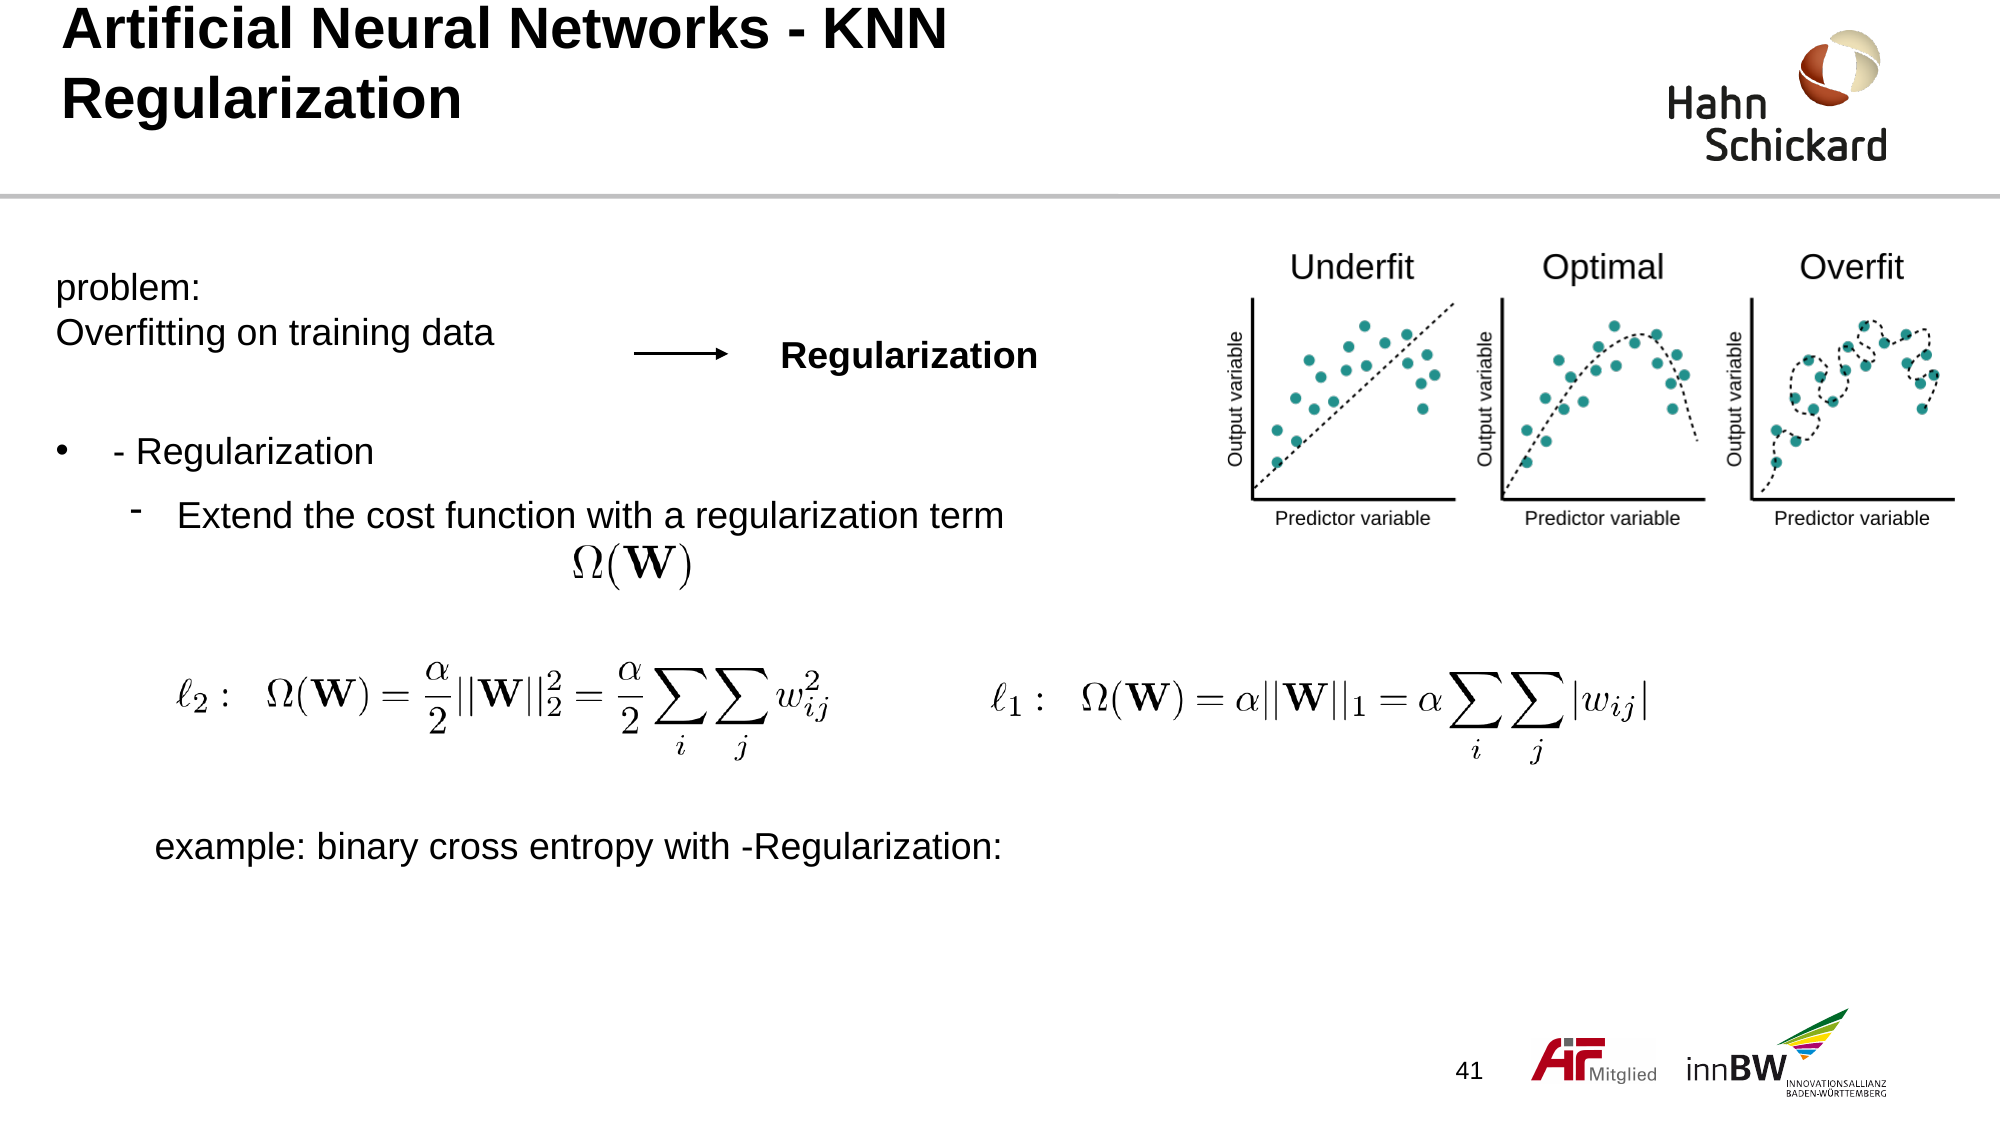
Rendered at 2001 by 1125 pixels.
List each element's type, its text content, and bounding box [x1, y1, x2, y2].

text_box problem: Overfitting on training data [40, 255, 904, 424]
picture [1669, 30, 1886, 161]
text_box Regularization [765, 323, 1054, 447]
picture [987, 662, 1652, 768]
picture [174, 656, 832, 765]
picture [1531, 1038, 1656, 1084]
title Artificial Neural Networks - KNN Regularization [40, 9, 1624, 181]
picture [568, 538, 694, 593]
picture [1215, 234, 1967, 536]
slide_number 41 [1386, 1039, 1504, 1100]
